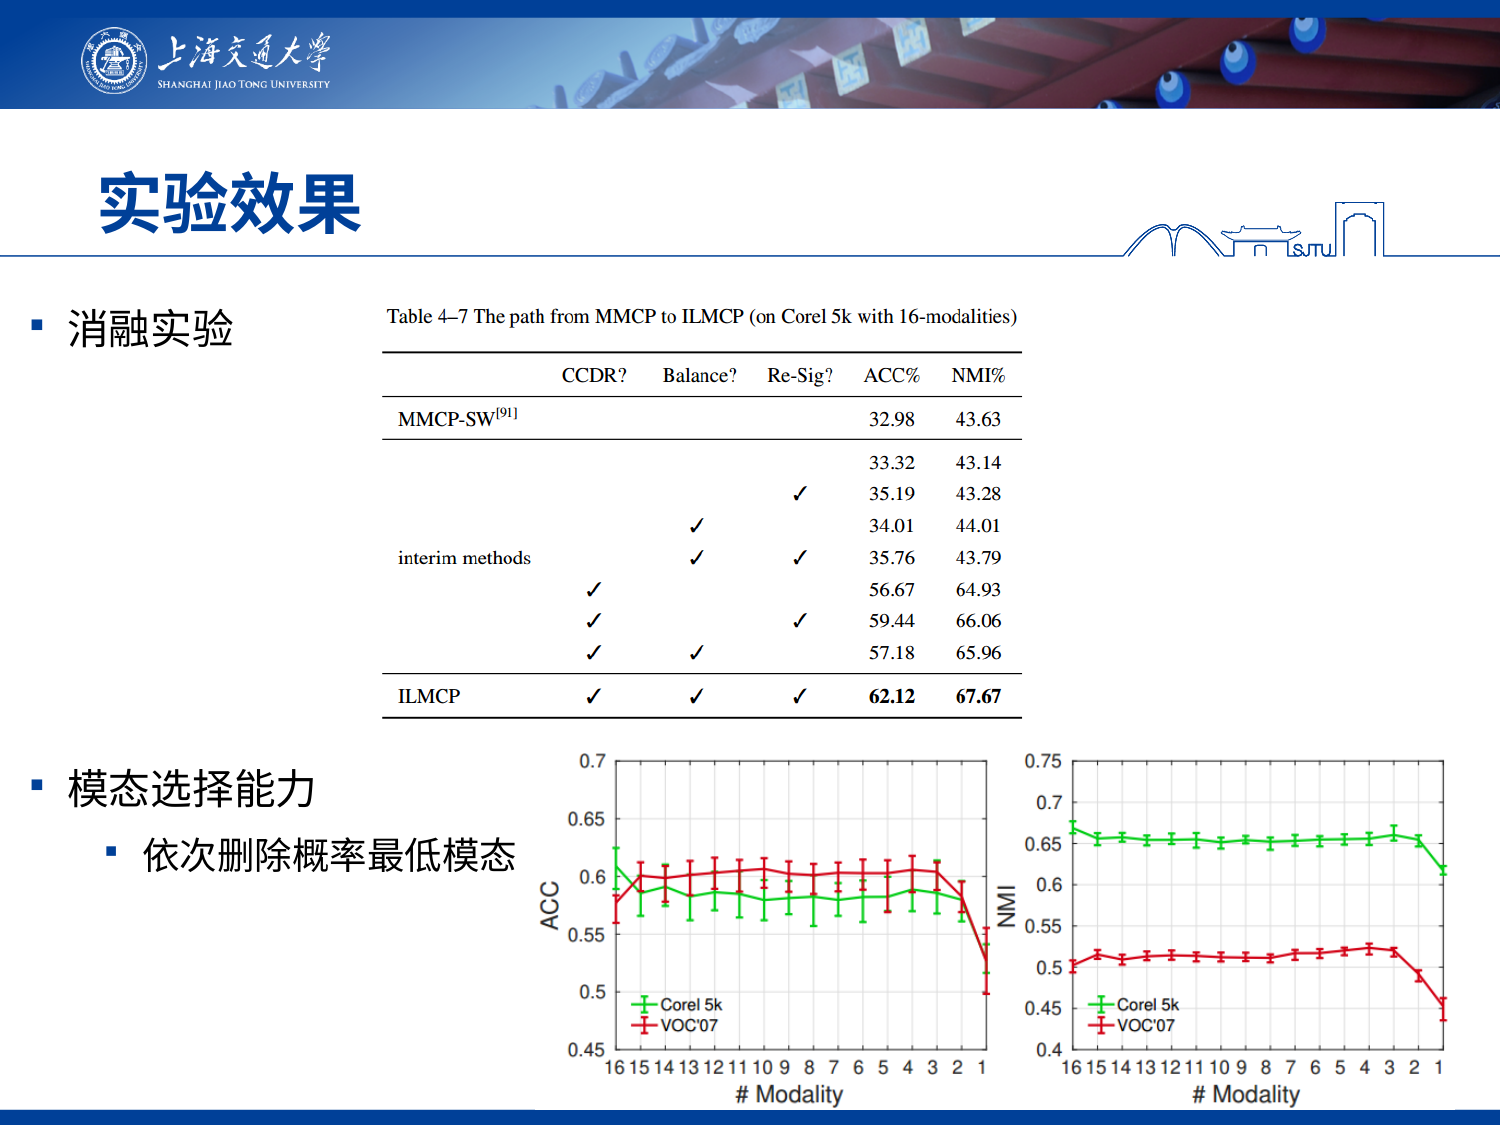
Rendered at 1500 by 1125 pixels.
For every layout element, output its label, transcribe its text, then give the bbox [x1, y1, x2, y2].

list 消融实验 [14, 285, 1388, 739]
picture [379, 303, 1024, 721]
text_box 模态选择能力 依次删除概率最低模态 [14, 745, 1388, 1093]
picture [535, 750, 1455, 1110]
title 实验效果 [81, 159, 1455, 254]
picture [0, 18, 1500, 109]
